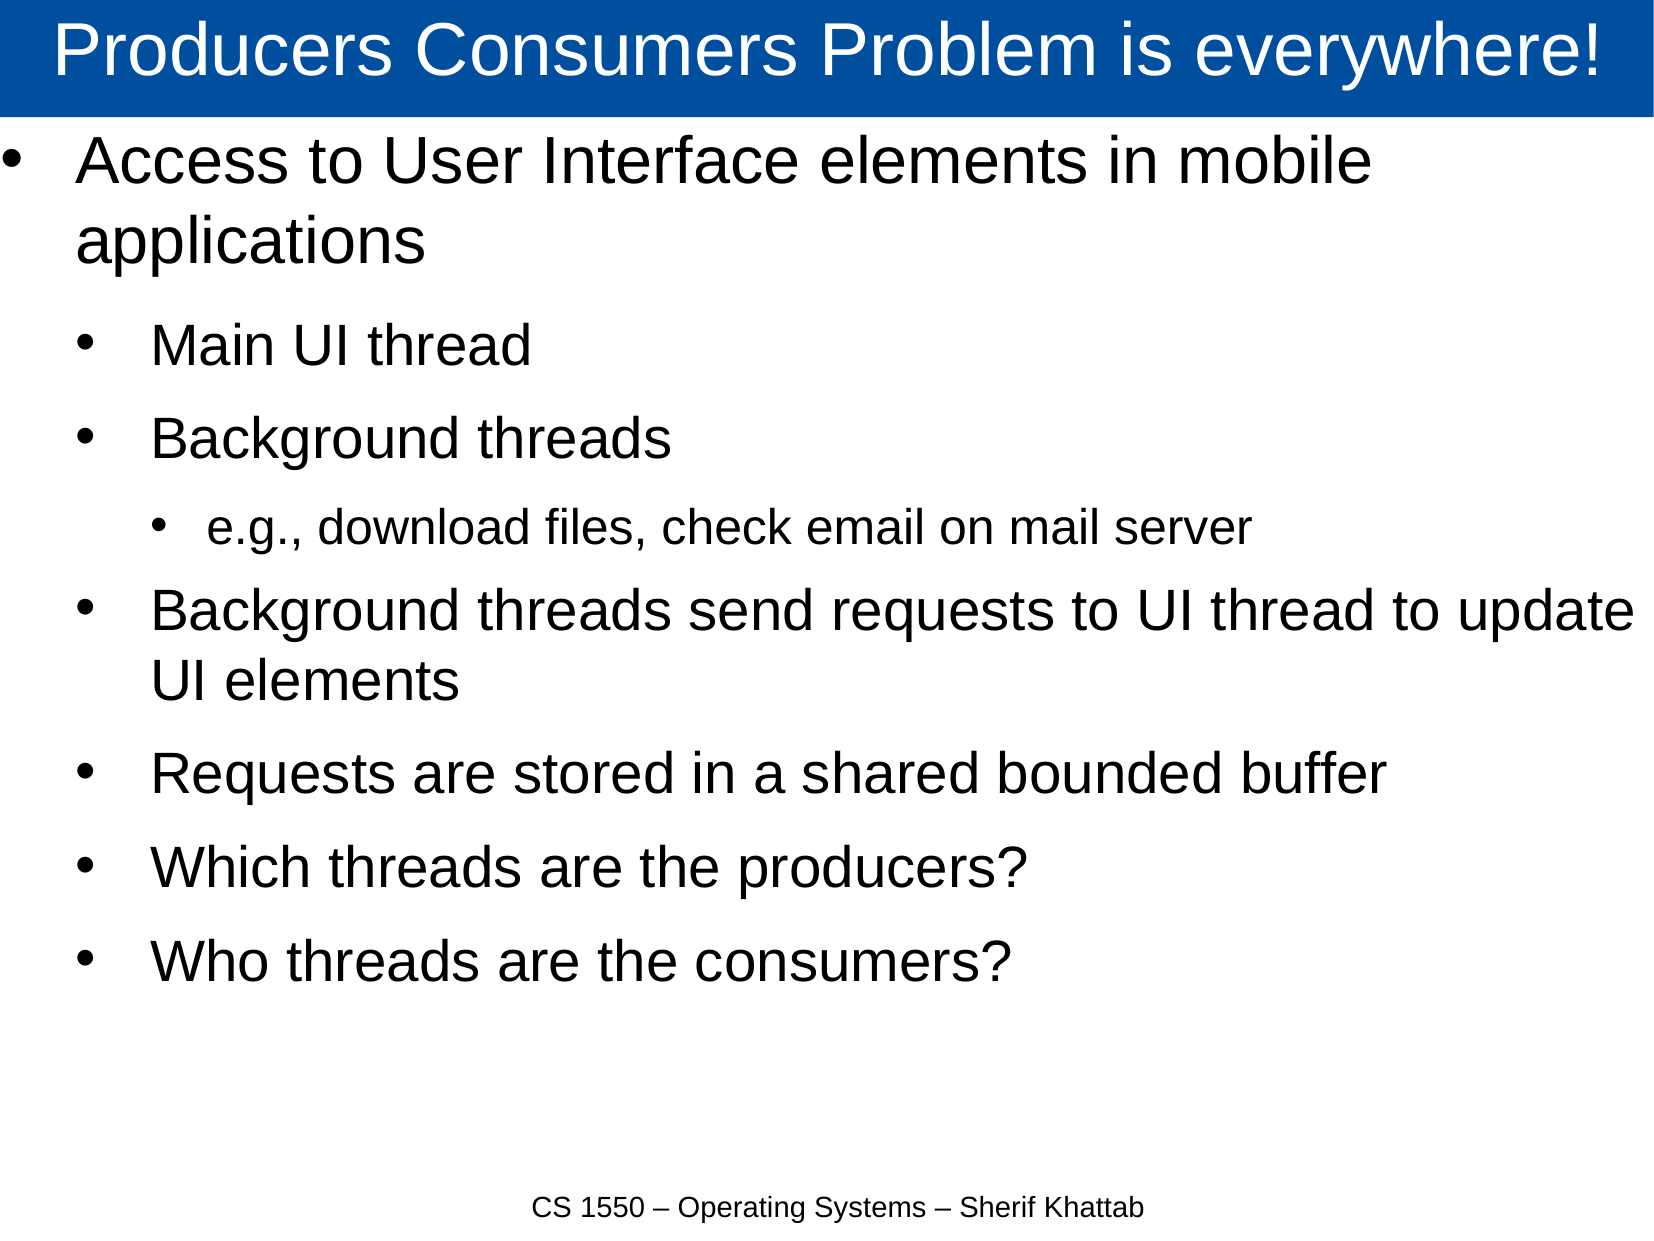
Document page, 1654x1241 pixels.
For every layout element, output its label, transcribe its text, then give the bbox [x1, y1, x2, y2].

footer CS 1550 – Operating Systems – Sherif Khattab [460, 1190, 1217, 1241]
title Producers Consumers Problem is everywhere! [0, 0, 1654, 117]
list Access to User Interface elements in mobile applications Main UI thread Background threads e.g., download files, check email on mail server Background threads send requests to UI thread to update UI elements Requests are stored in a shared bounded buffer Which threads are the producers? Who threads are the consumers? [0, 117, 1654, 1195]
